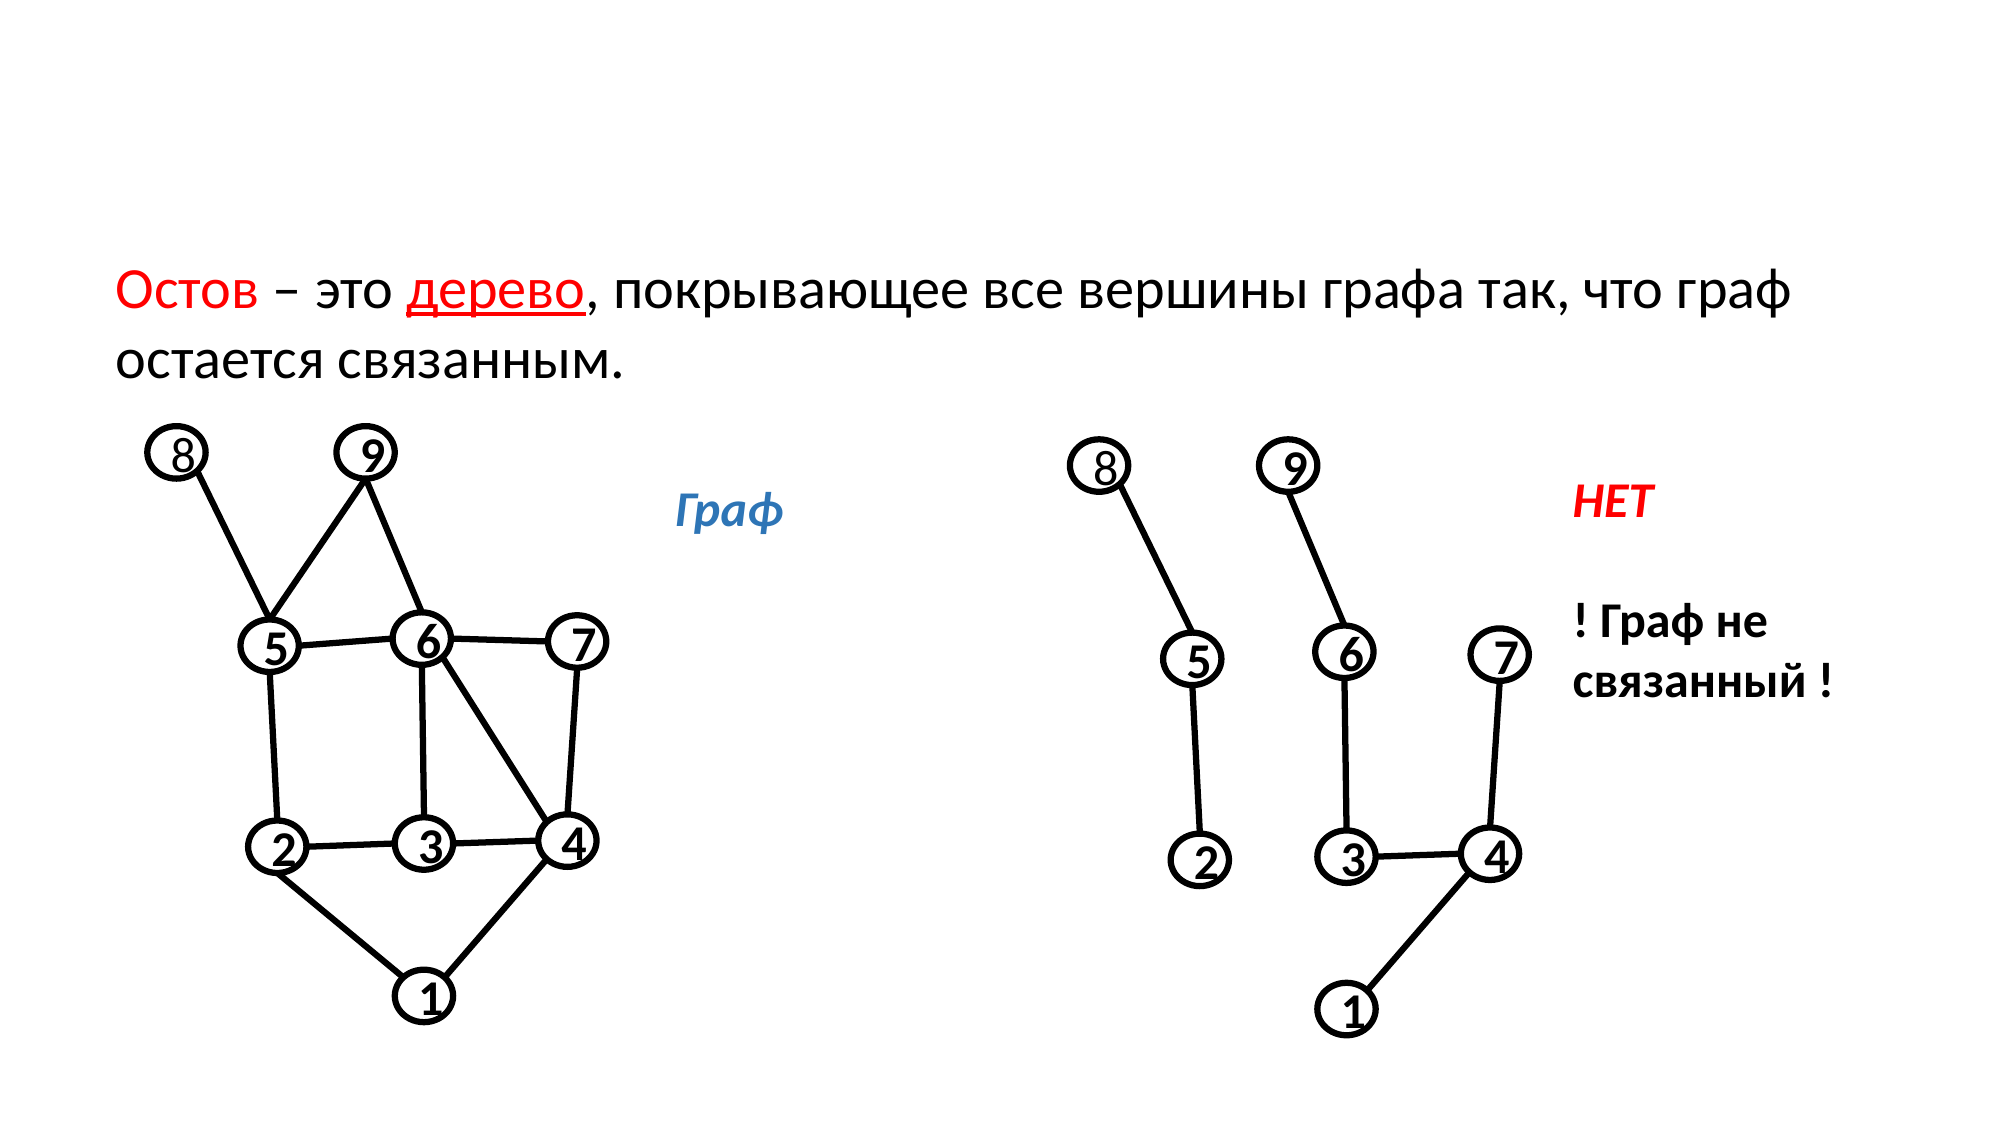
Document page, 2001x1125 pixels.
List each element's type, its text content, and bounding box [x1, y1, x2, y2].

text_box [277, 872, 404, 978]
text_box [306, 843, 395, 847]
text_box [197, 470, 270, 620]
text_box 7 [547, 614, 608, 669]
text_box Граф [637, 469, 982, 545]
text_box 8 [1068, 438, 1130, 493]
text_box НЕТ ! Граф не связанный ! [1557, 460, 1947, 715]
text_box 9 [335, 425, 396, 478]
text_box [442, 657, 547, 822]
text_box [365, 478, 422, 613]
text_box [567, 667, 578, 815]
text_box Остов – это дерево, покрывающее все вершины графа так, что граф остается связанным. [101, 242, 1861, 398]
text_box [444, 859, 547, 978]
text_box 6 [1314, 624, 1375, 679]
text_box 3 [1316, 829, 1377, 884]
text_box 1 [393, 968, 455, 1024]
text_box 1 [1316, 981, 1377, 1037]
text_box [1375, 853, 1461, 857]
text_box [298, 638, 393, 646]
text_box 7 [1469, 627, 1530, 682]
text_box 4 [537, 813, 598, 868]
text_box 5 [239, 620, 300, 673]
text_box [1490, 680, 1500, 828]
text_box 2 [1169, 832, 1231, 888]
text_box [450, 638, 548, 642]
text_box 4 [1460, 826, 1521, 882]
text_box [1288, 491, 1345, 626]
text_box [269, 671, 278, 821]
text_box 9 [1257, 438, 1319, 493]
text_box 6 [391, 611, 452, 666]
text_box 5 [1162, 631, 1223, 686]
text_box 3 [394, 816, 454, 871]
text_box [1192, 685, 1200, 834]
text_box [269, 478, 366, 620]
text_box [1119, 484, 1193, 633]
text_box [1367, 872, 1470, 991]
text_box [453, 840, 539, 844]
text_box 2 [247, 819, 308, 874]
text_box 8 [146, 425, 207, 480]
